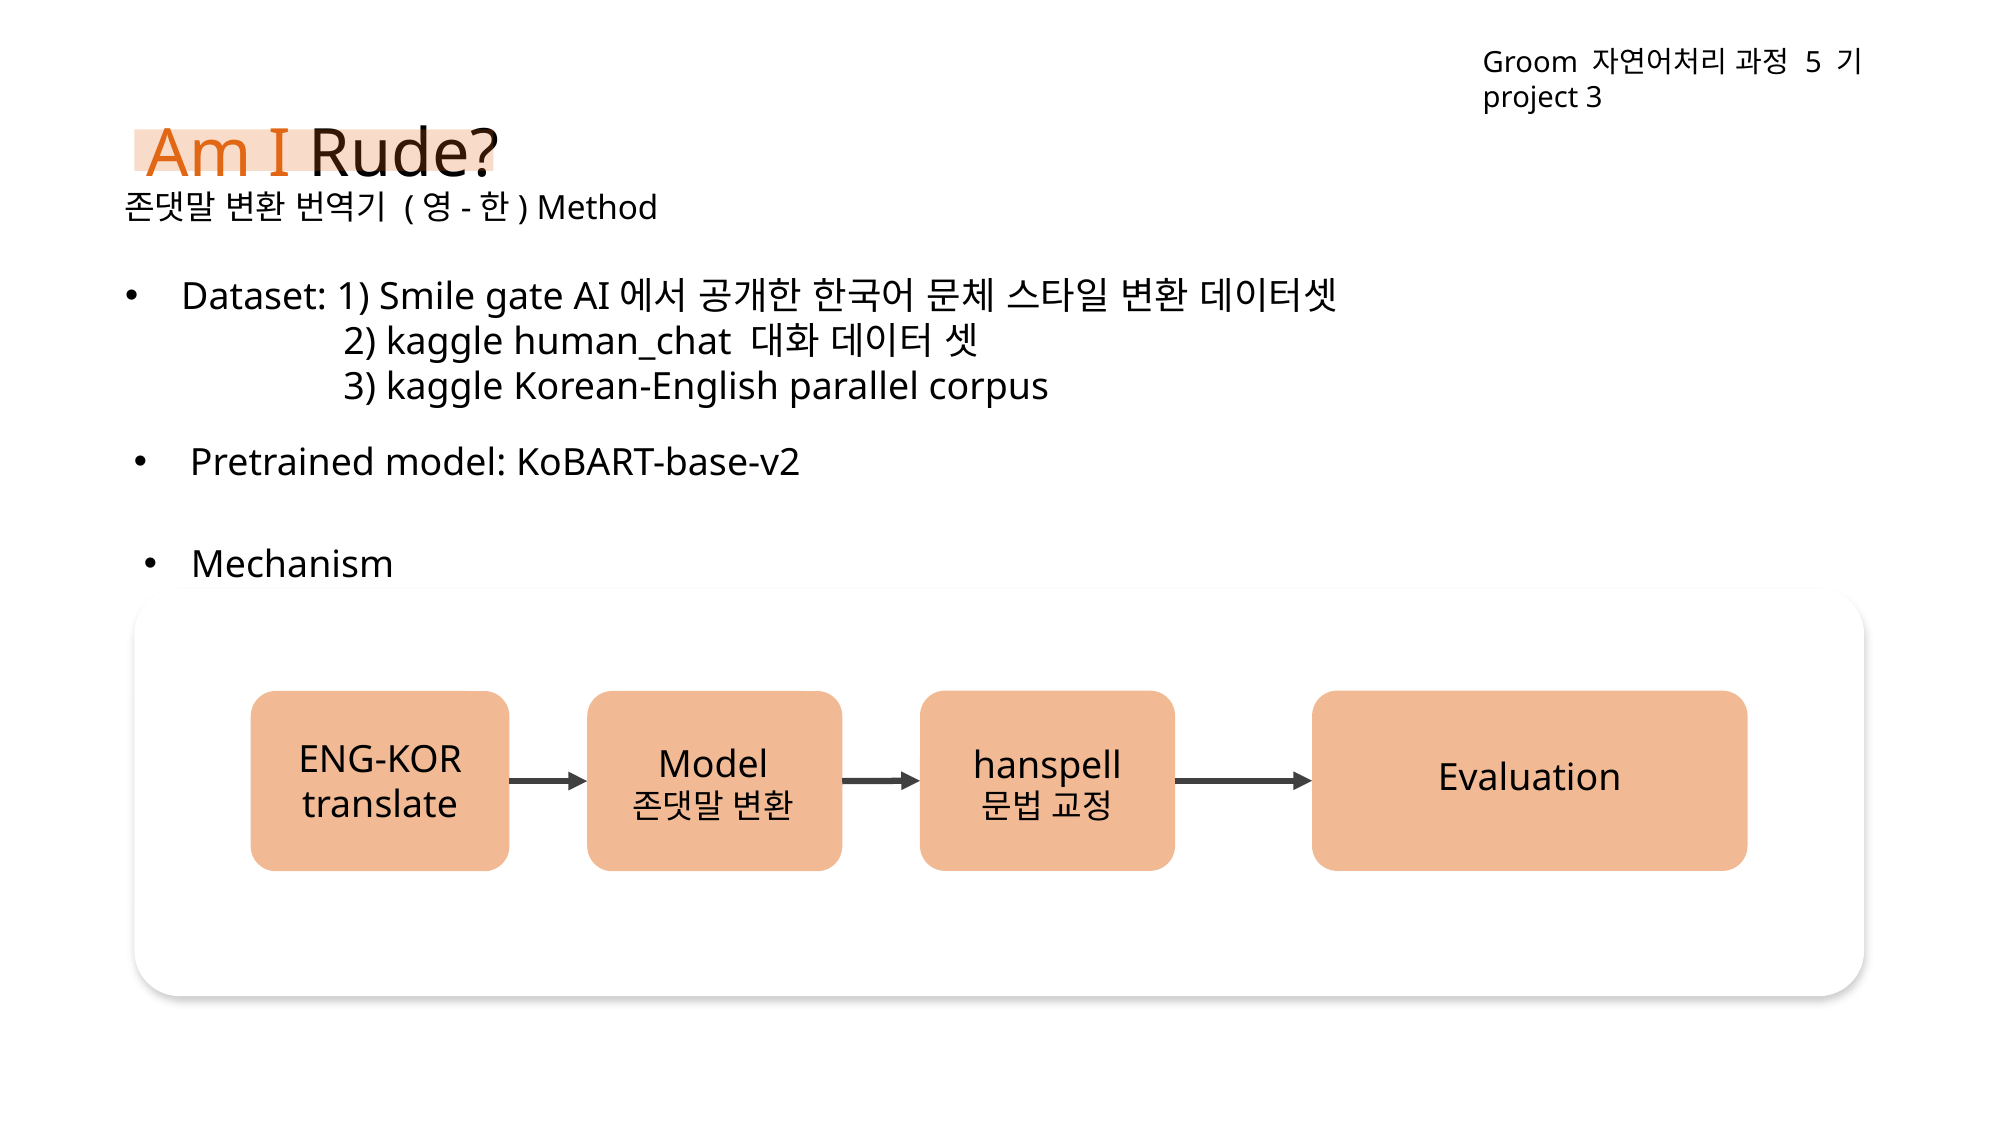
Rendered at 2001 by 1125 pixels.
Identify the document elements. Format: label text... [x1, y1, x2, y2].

text_box Pretrained model: KoBART-base-v2 [119, 430, 817, 491]
text_box [918, 689, 1177, 872]
text_box [249, 689, 511, 873]
text_box 존댓말 변환 번역기 (영-한) Method [109, 178, 674, 234]
text_box Model 존댓말 변환 [617, 732, 810, 833]
text_box Groom 자연어처리 과정 5 기 project 3 [1467, 36, 1968, 121]
text_box ENG-KOR translate [283, 727, 477, 833]
text_box Am I Rude? [131, 102, 515, 178]
text_box [914, 702, 922, 763]
text_box [133, 128, 494, 172]
text_box Dataset: 1) Smile gate AI에서 공개한 한국어 문체 스타일 변환 데이터셋 2) kaggle human_chat 대화 데이터 셋 3) kaggle Korean-English parallel corpus [110, 264, 1353, 415]
text_box [133, 587, 1866, 998]
text_box [1310, 689, 1749, 872]
text_box [586, 689, 844, 873]
text_box Mechanism [129, 532, 409, 592]
text_box hanspell 문법 교정 [958, 733, 1137, 833]
text_box Evaluation [1423, 745, 1637, 806]
